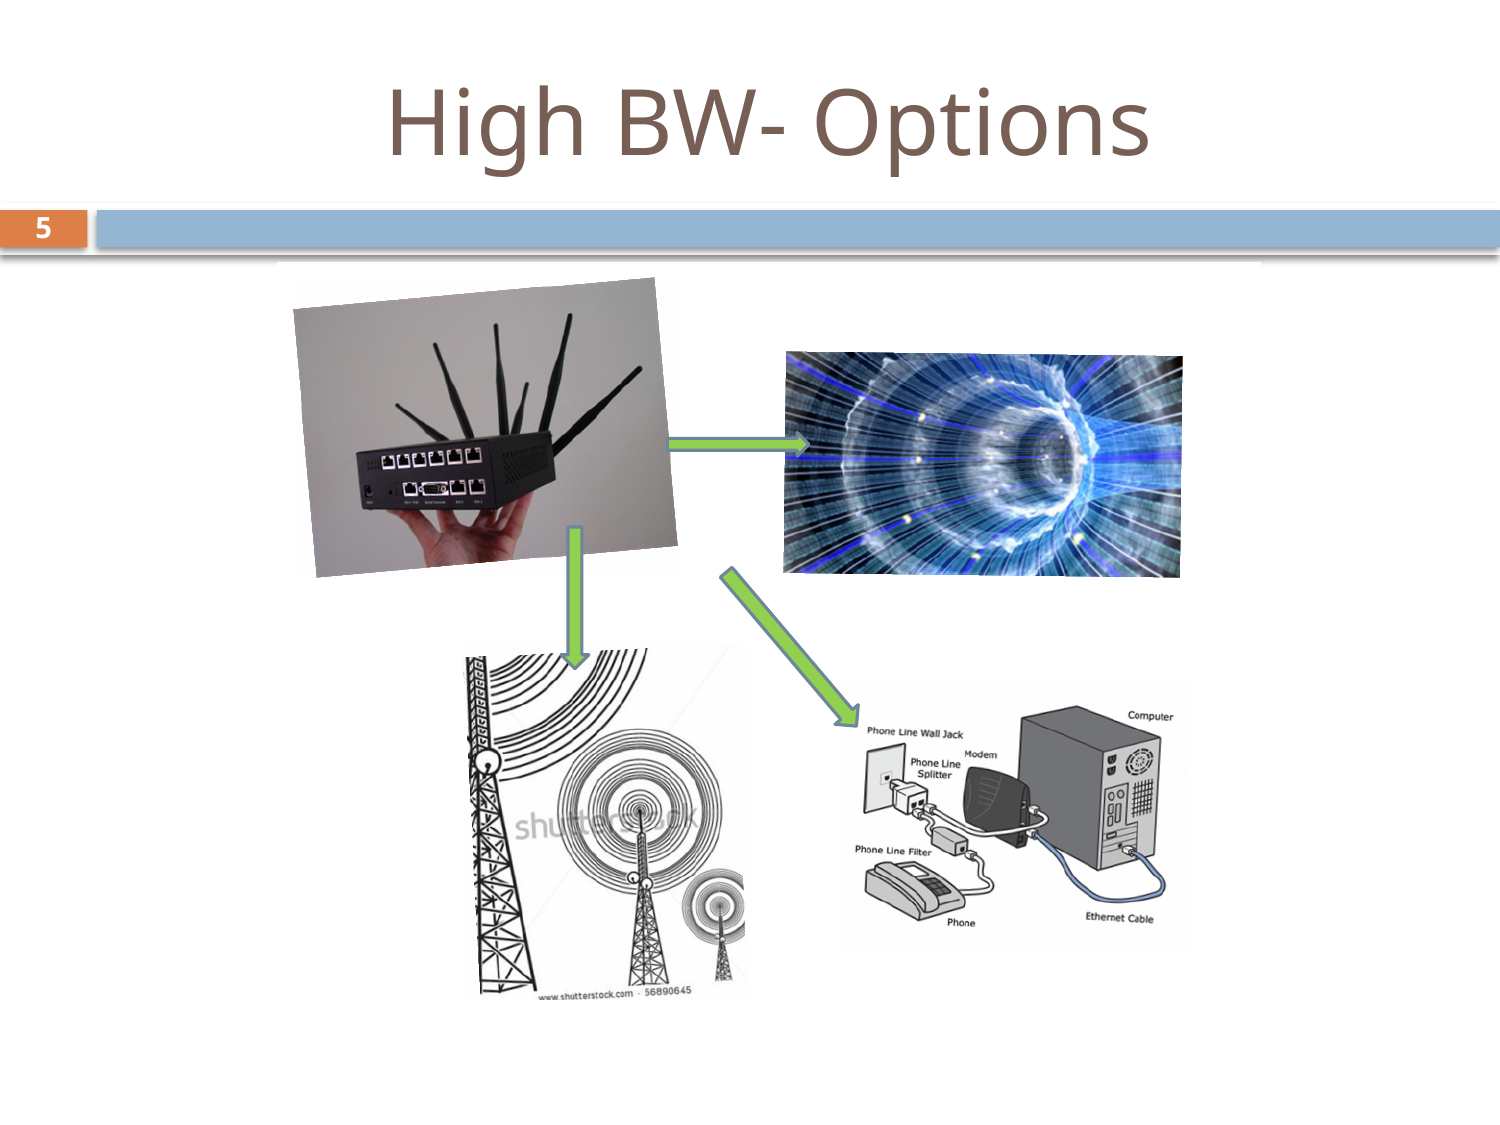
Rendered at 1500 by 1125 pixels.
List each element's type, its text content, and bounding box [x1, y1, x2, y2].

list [277, 262, 1262, 1001]
title High BW- Options [100, 37, 1438, 200]
slide_number 5 [0, 208, 88, 249]
